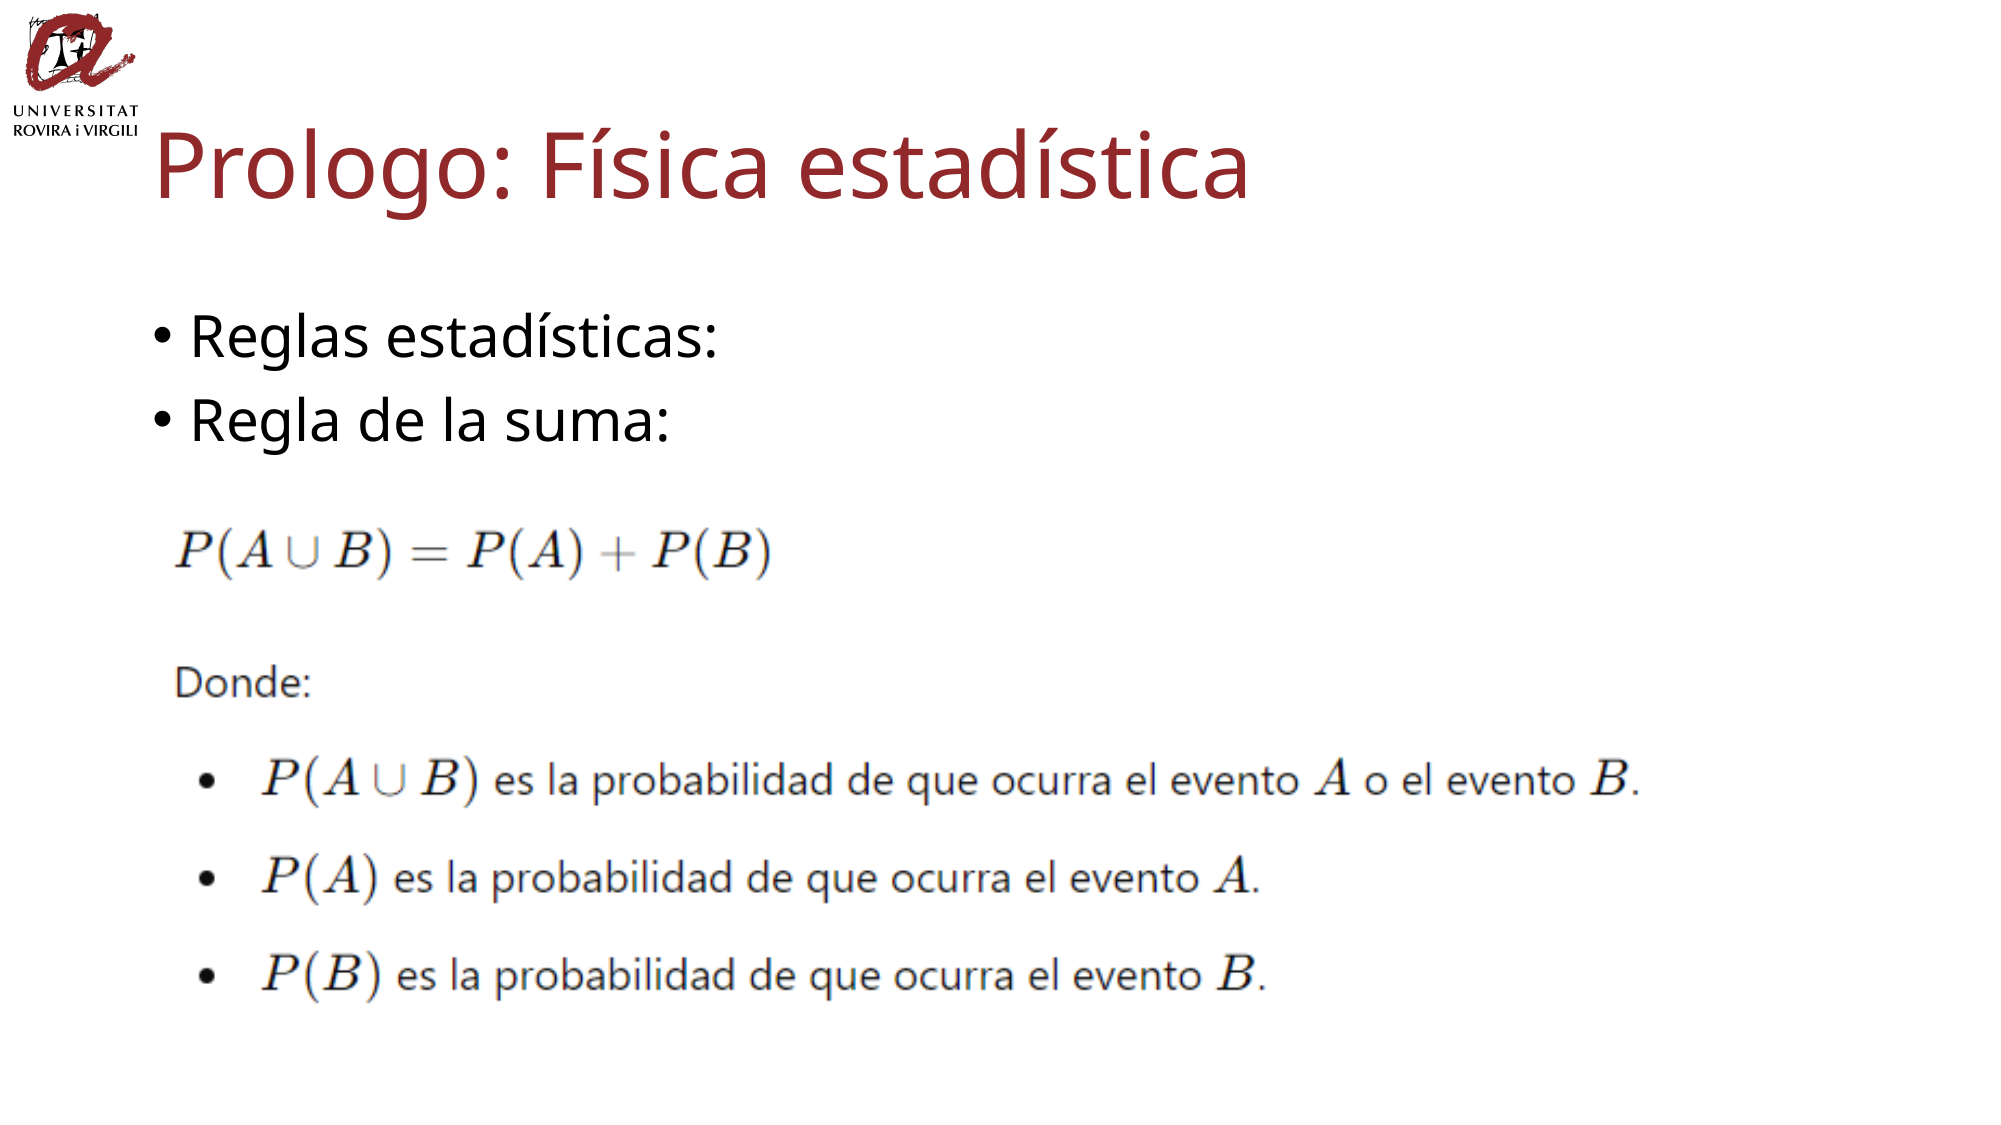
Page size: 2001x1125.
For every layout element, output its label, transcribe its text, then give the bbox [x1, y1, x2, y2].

picture [136, 469, 1756, 1036]
picture [14, 13, 138, 136]
title Prologo: Física estadística [137, 59, 1863, 278]
list Reglas estadísticas: Regla de la suma: [137, 299, 1863, 1014]
